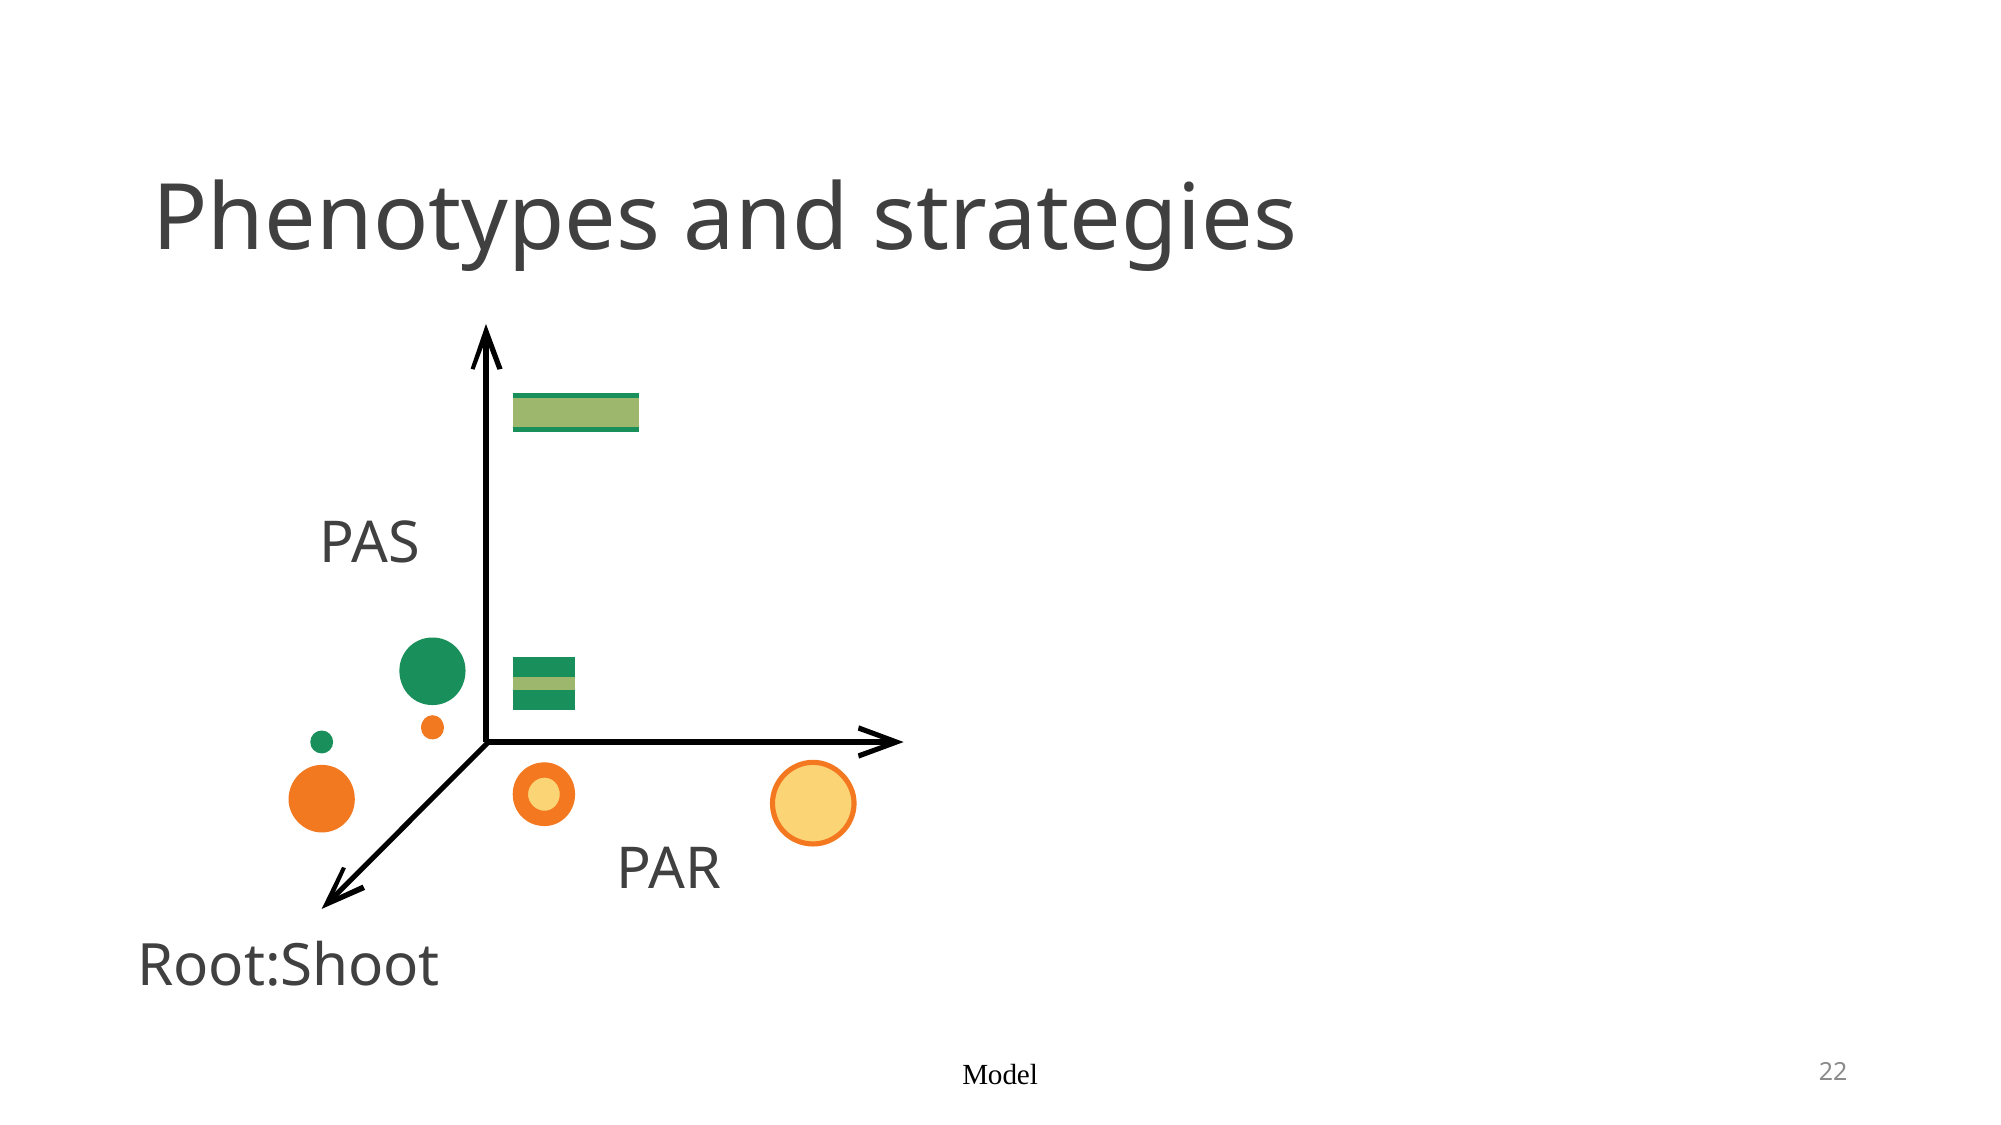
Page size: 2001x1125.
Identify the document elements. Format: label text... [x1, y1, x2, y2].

slide_number 22 [1412, 1042, 1863, 1103]
title Phenotypes and strategies [137, 59, 1863, 278]
footer Model [662, 1042, 1338, 1103]
picture [288, 323, 904, 909]
text_box Root:Shoot [103, 927, 475, 1043]
